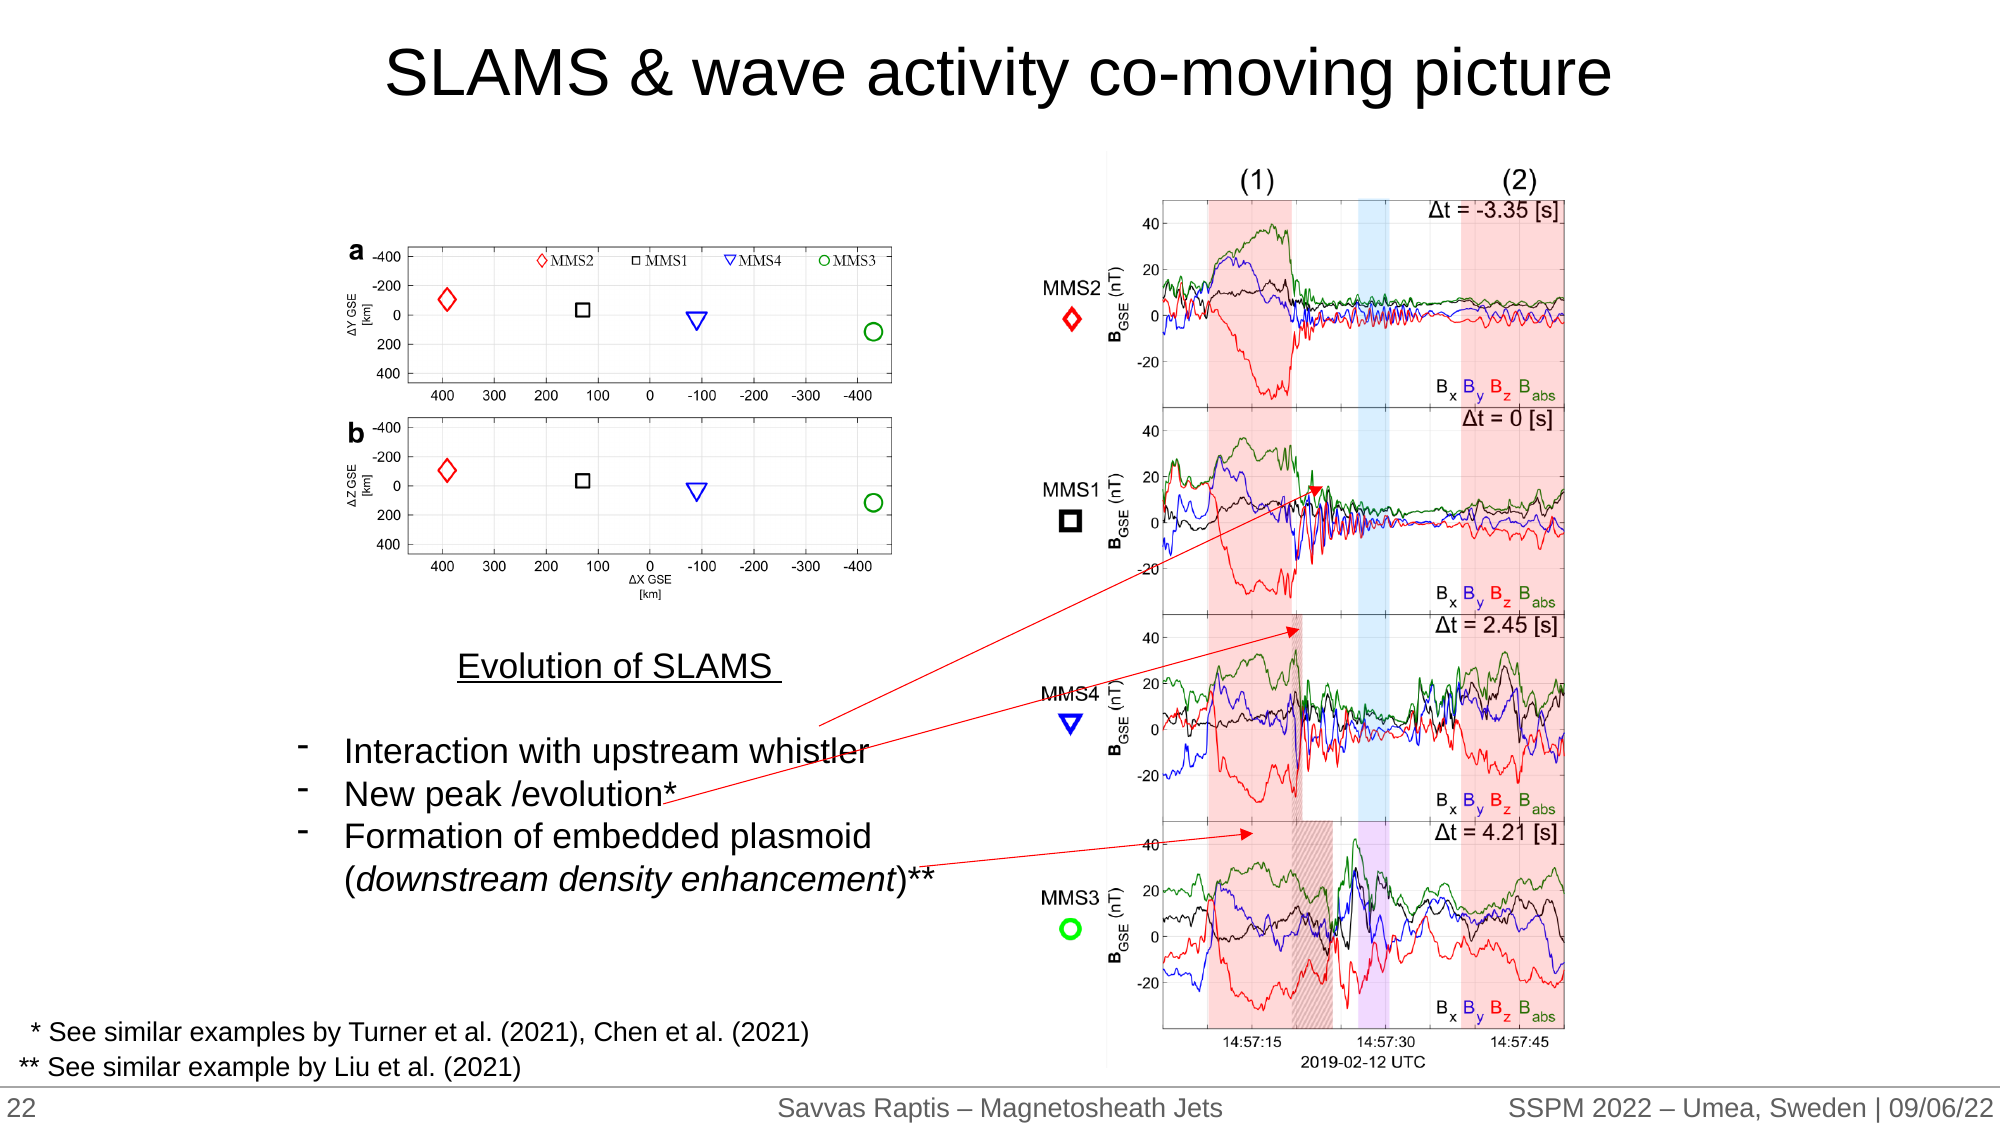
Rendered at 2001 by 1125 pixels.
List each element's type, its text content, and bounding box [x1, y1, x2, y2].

text_box Evolution of SLAMS Interaction with upstream whistler New peak /evolution* Formation of embedded plasmoid (downstream density enhancement)** [282, 635, 958, 906]
picture [347, 244, 892, 600]
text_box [663, 629, 1300, 804]
title SLAMS & wave activity co-moving picture [94, 7, 1906, 130]
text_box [919, 833, 1254, 867]
text_box * See similar examples by Turner et al. (2021), Chen et al. (2021) [15, 1006, 825, 1054]
text_box ** See similar example by Liu et al. (2021) [4, 1042, 537, 1090]
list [1042, 151, 1618, 1068]
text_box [819, 486, 1323, 726]
